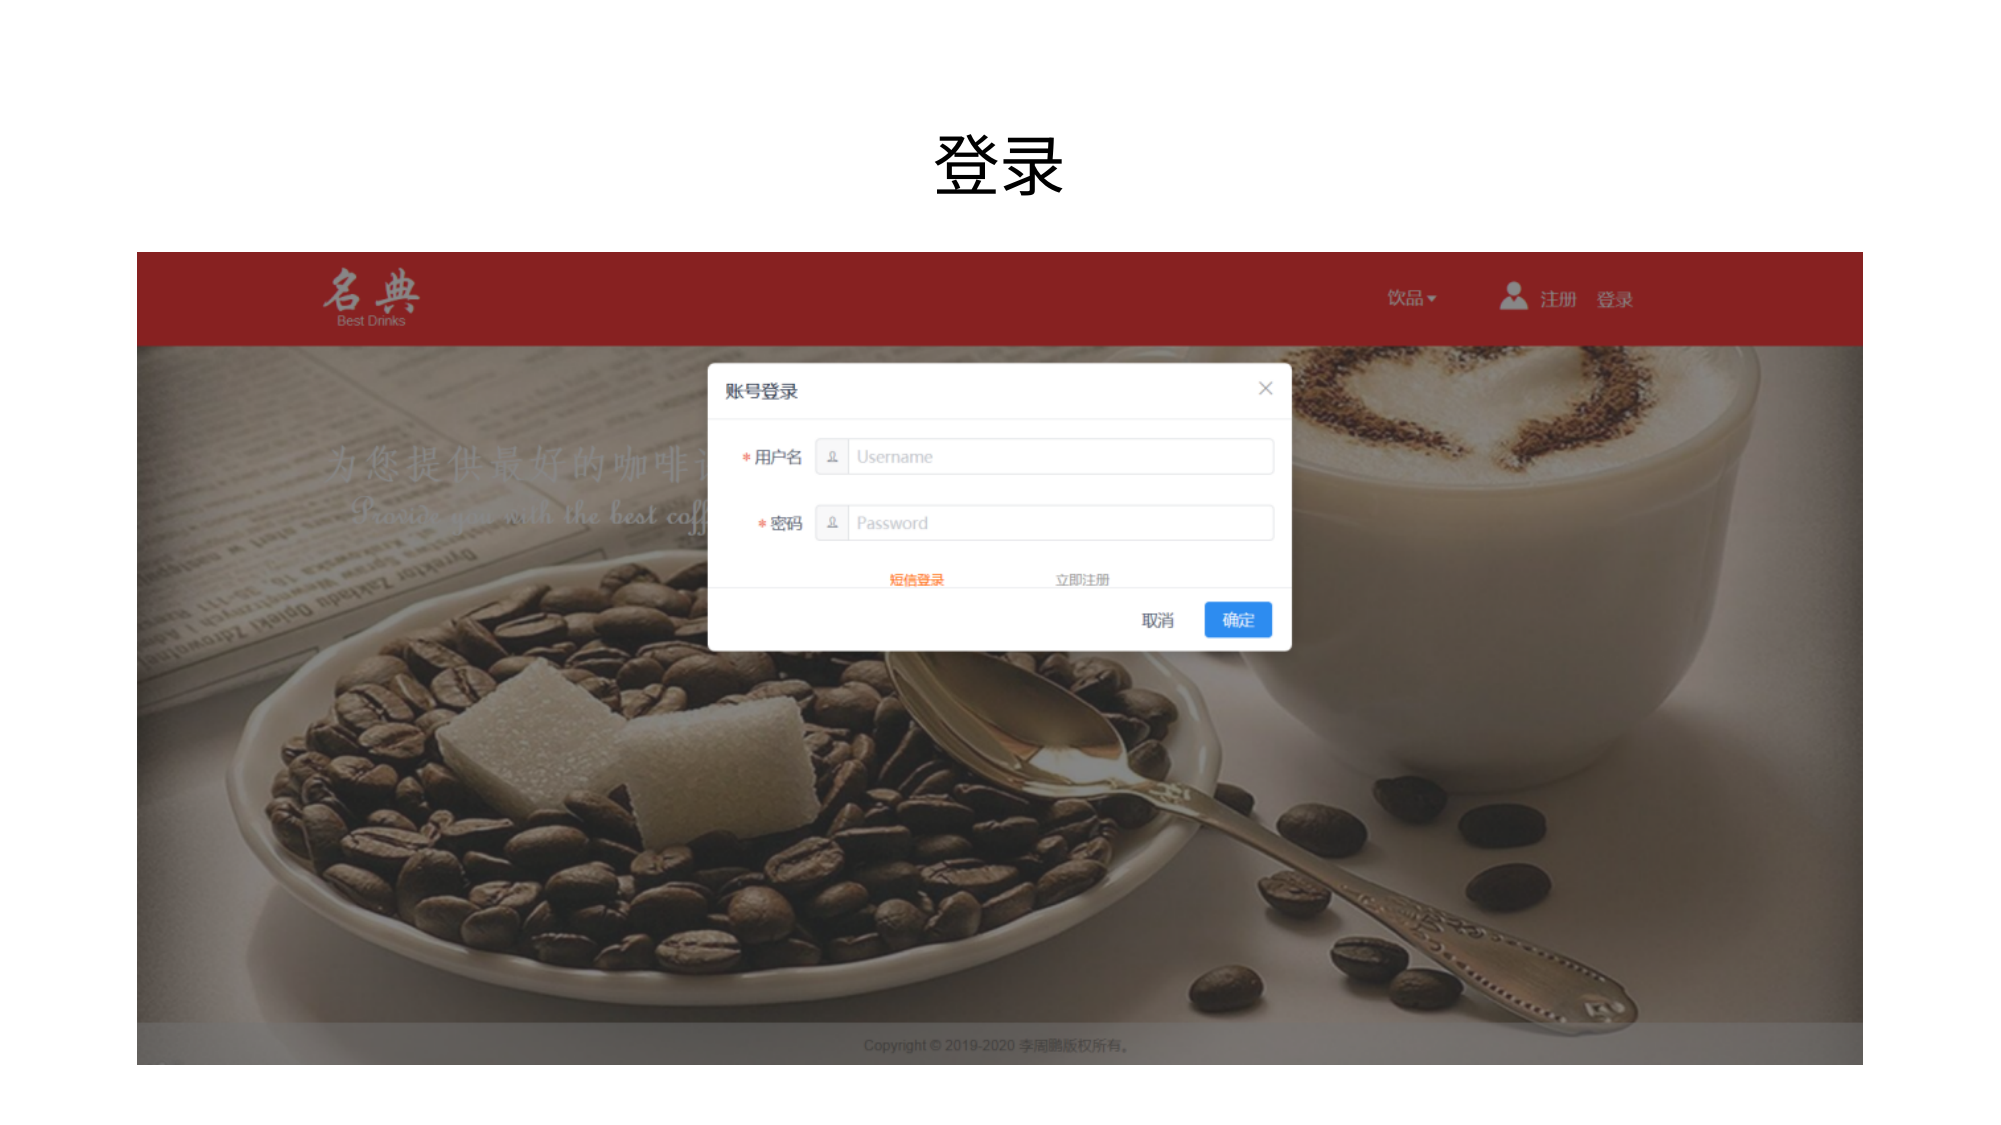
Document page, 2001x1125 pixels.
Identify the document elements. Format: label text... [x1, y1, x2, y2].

picture [137, 252, 1863, 1066]
title 登录 [137, 59, 1863, 252]
